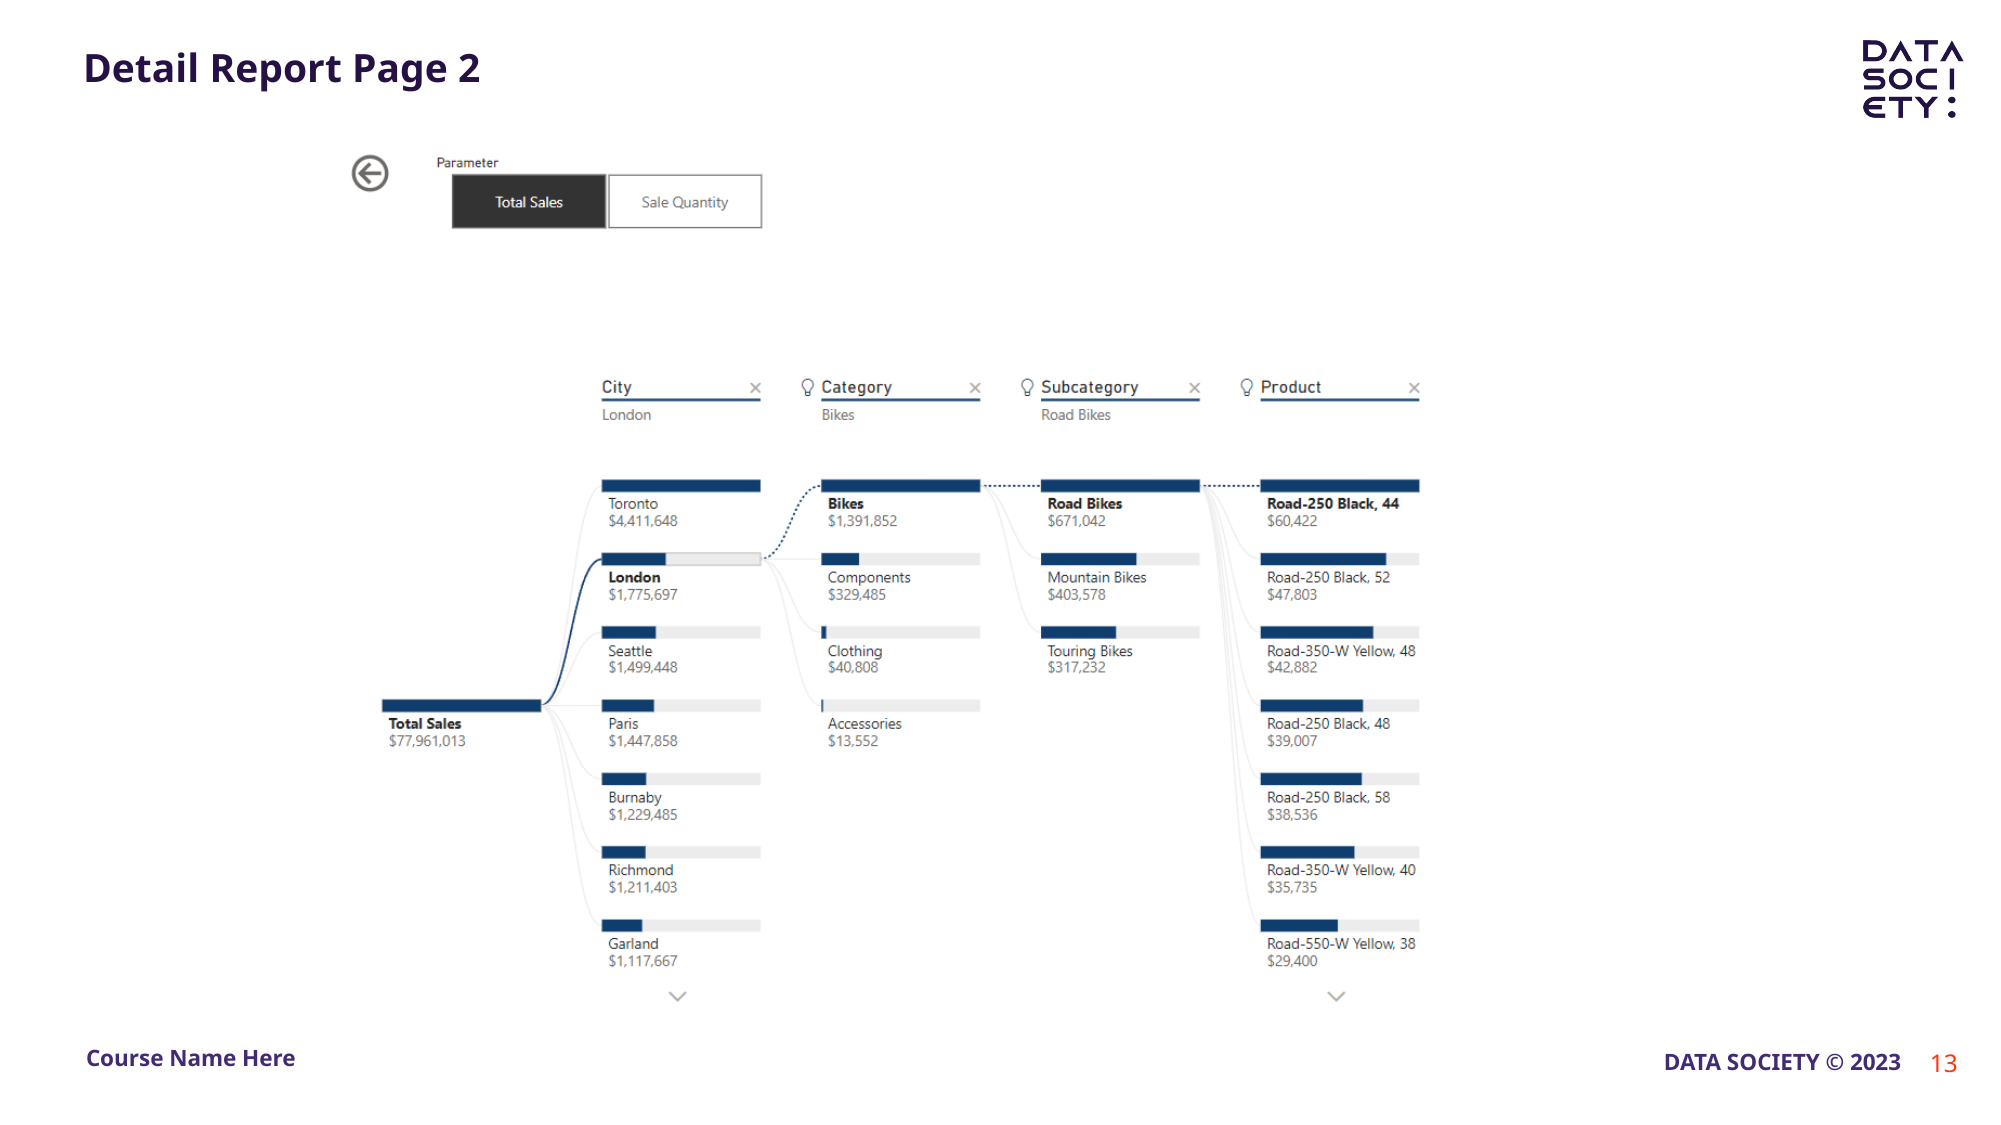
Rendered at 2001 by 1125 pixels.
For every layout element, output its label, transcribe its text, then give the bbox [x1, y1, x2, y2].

slide_number ‹#› [1853, 1033, 1974, 1097]
picture [282, 150, 1745, 1015]
title Detail Report Page 2 [68, 28, 1932, 154]
picture [1932, 40, 1964, 118]
